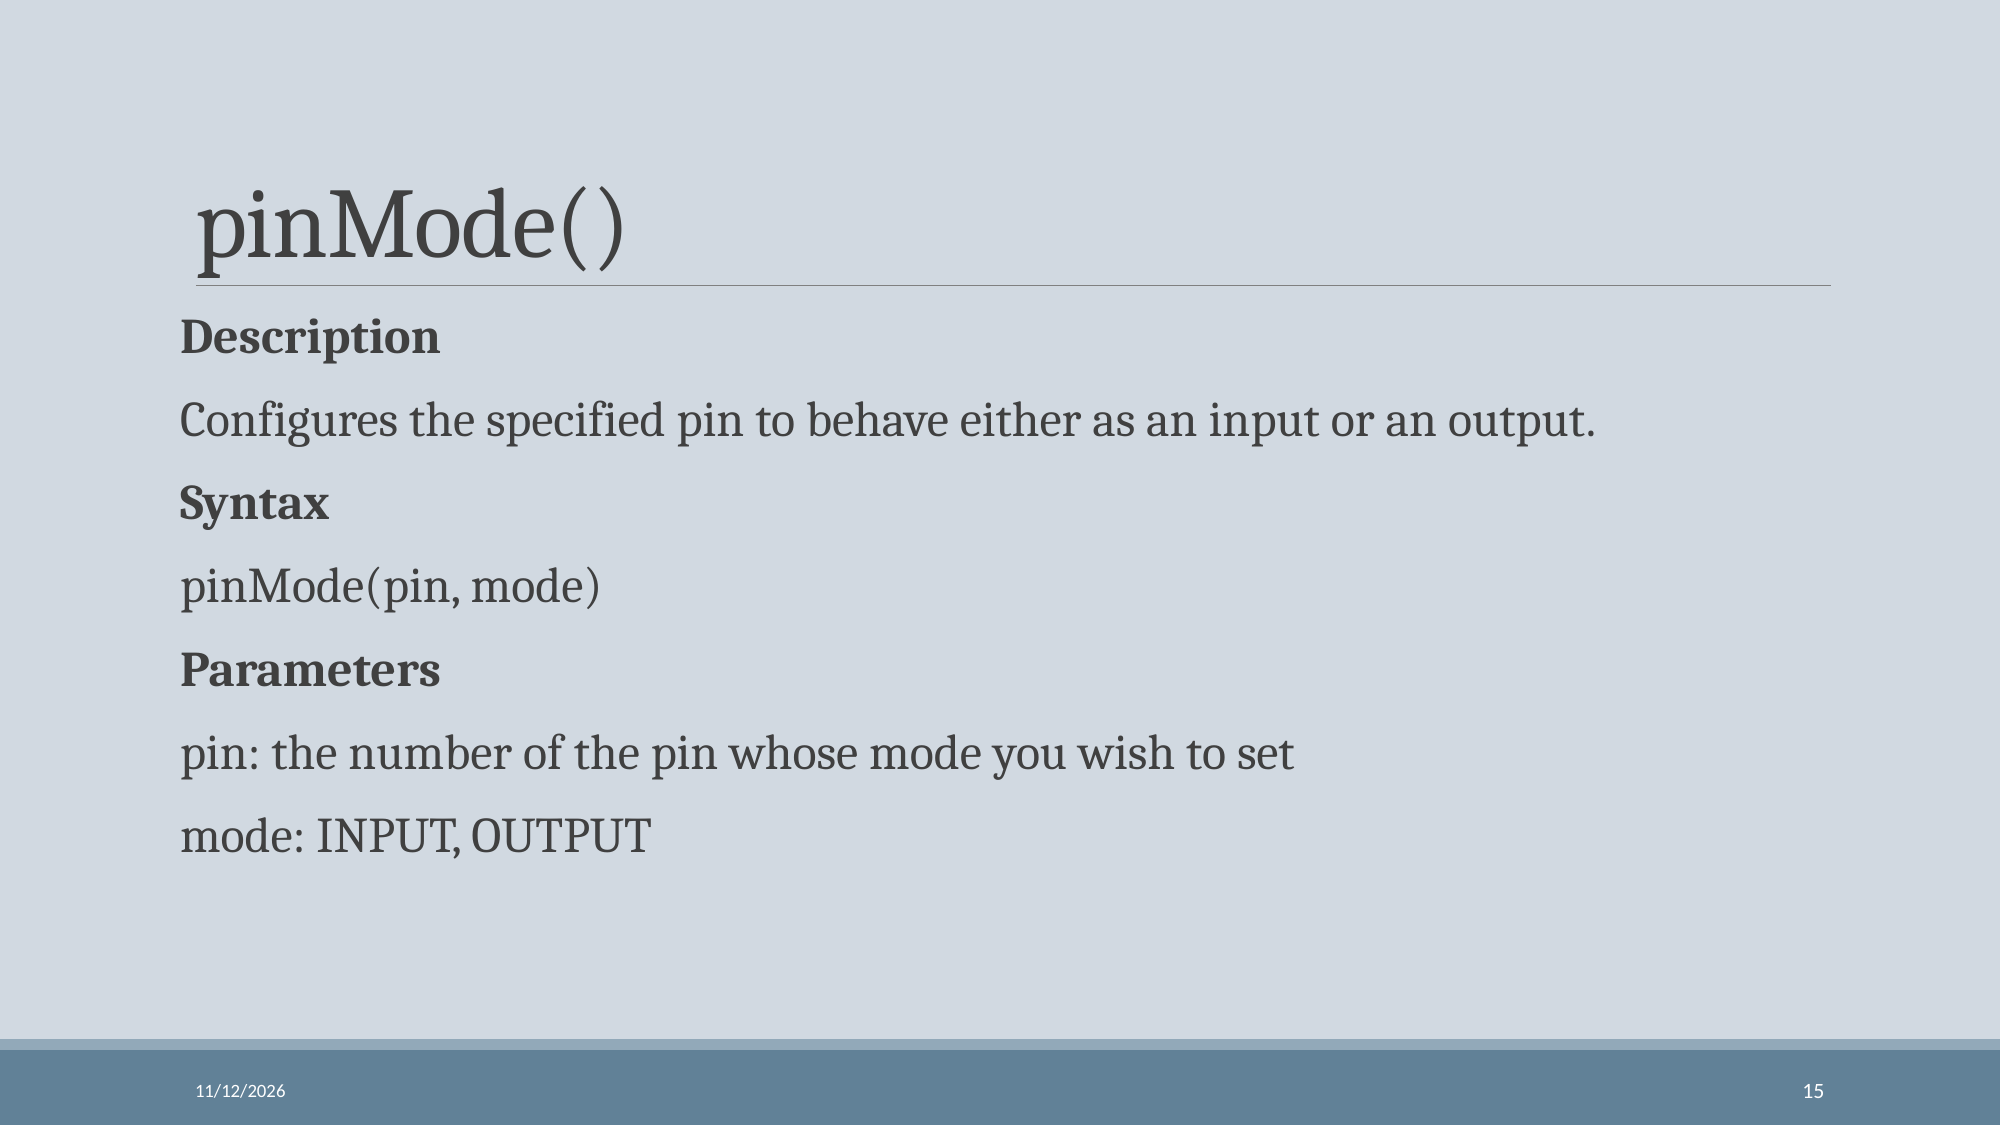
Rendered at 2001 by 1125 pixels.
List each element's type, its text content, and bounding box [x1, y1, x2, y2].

slide_number 15 [1624, 1059, 1840, 1120]
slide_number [180, 1059, 586, 1120]
title pinMode() [180, 47, 1830, 285]
list Description Configures the specified pin to behave either as an input or an output. Syntax pinMode(pin, mode) Parameters pin: the number of the pin whose mode you wish to set mode: INPUT, OUTPUT [180, 302, 1830, 963]
